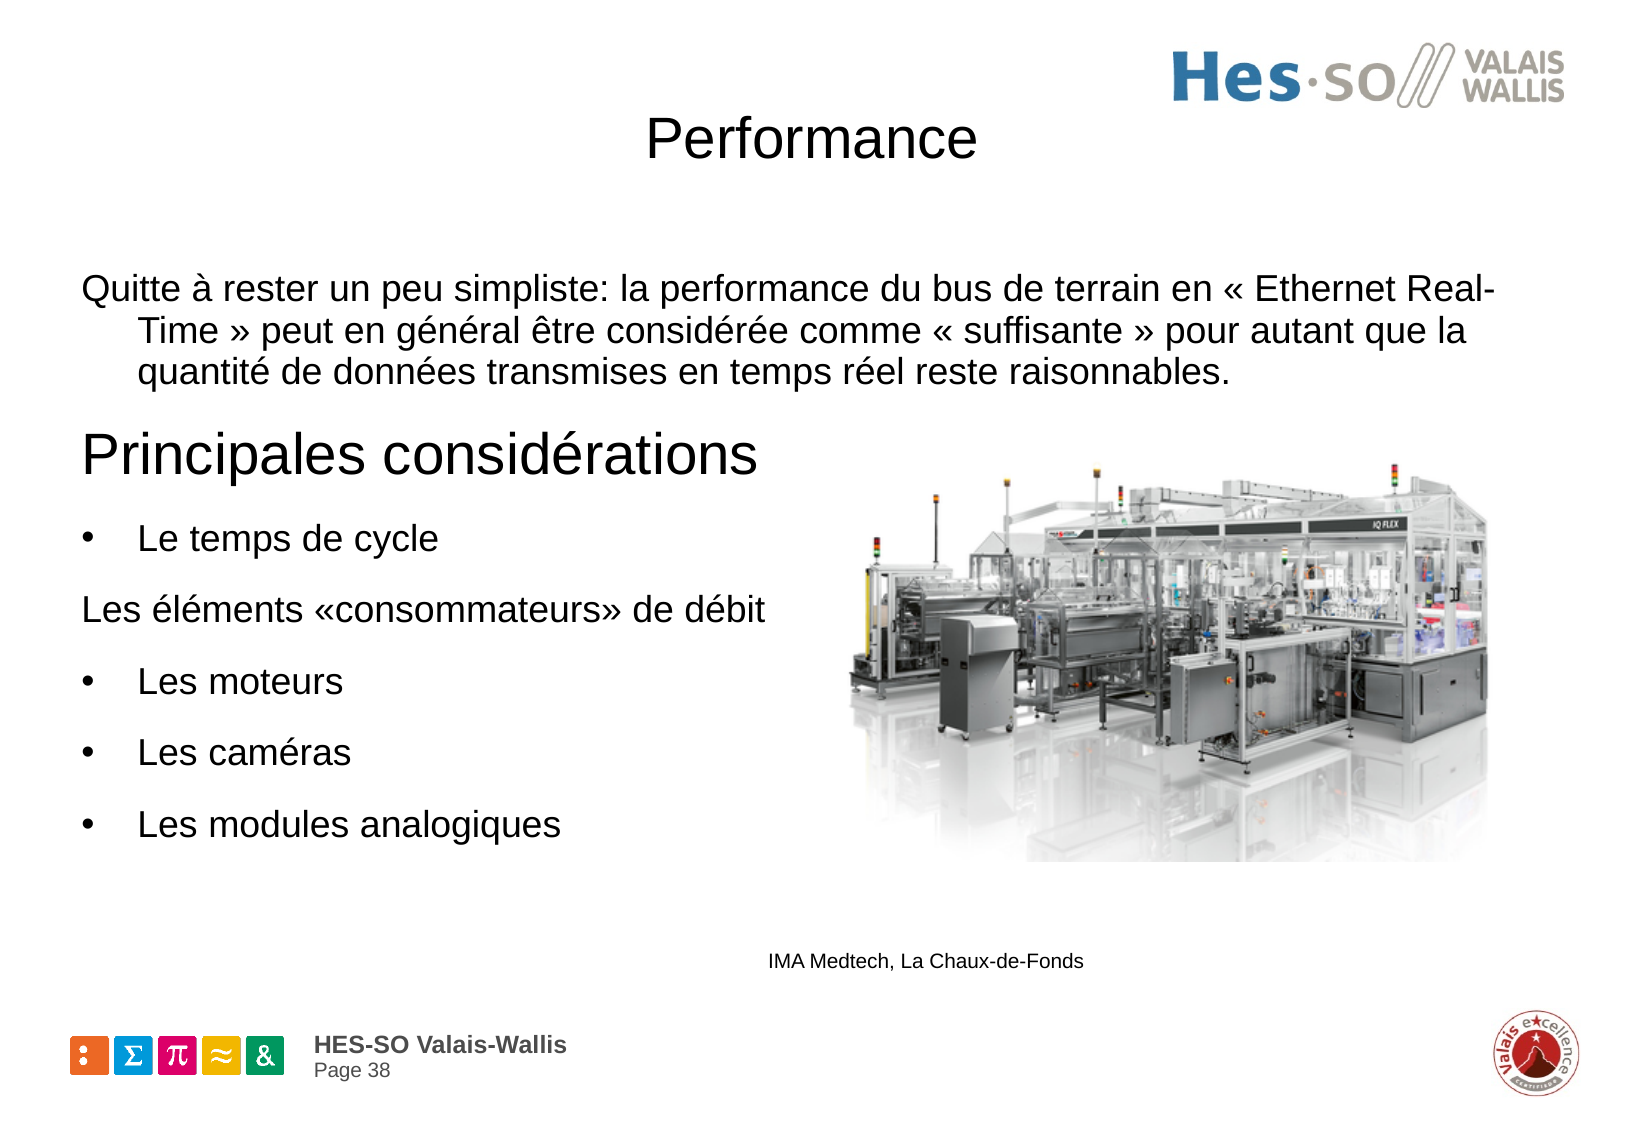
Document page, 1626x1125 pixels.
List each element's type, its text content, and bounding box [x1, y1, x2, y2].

picture [126, 1059, 140, 1065]
list Quitte à rester un peu simpliste: la performance du bus de terrain en « Ethernet Real-Time » peut en général être considérée comme « suffisante » pour autant que la quantité de données transmises en temps réel reste raisonnables. Principales considérations Le temps de cycle Les éléments «consommateurs» de débit Les moteurs Les caméras Les modules analogiques [81, 263, 1544, 1006]
picture [126, 1046, 141, 1057]
picture [836, 456, 1547, 862]
picture [1173, 42, 1564, 108]
title Performance [81, 45, 1544, 233]
picture [70, 1036, 114, 1075]
picture [153, 1036, 284, 1075]
picture [1491, 1008, 1581, 1098]
text_box IMA Medtech, La Chaux-de-Fonds [753, 940, 1464, 981]
